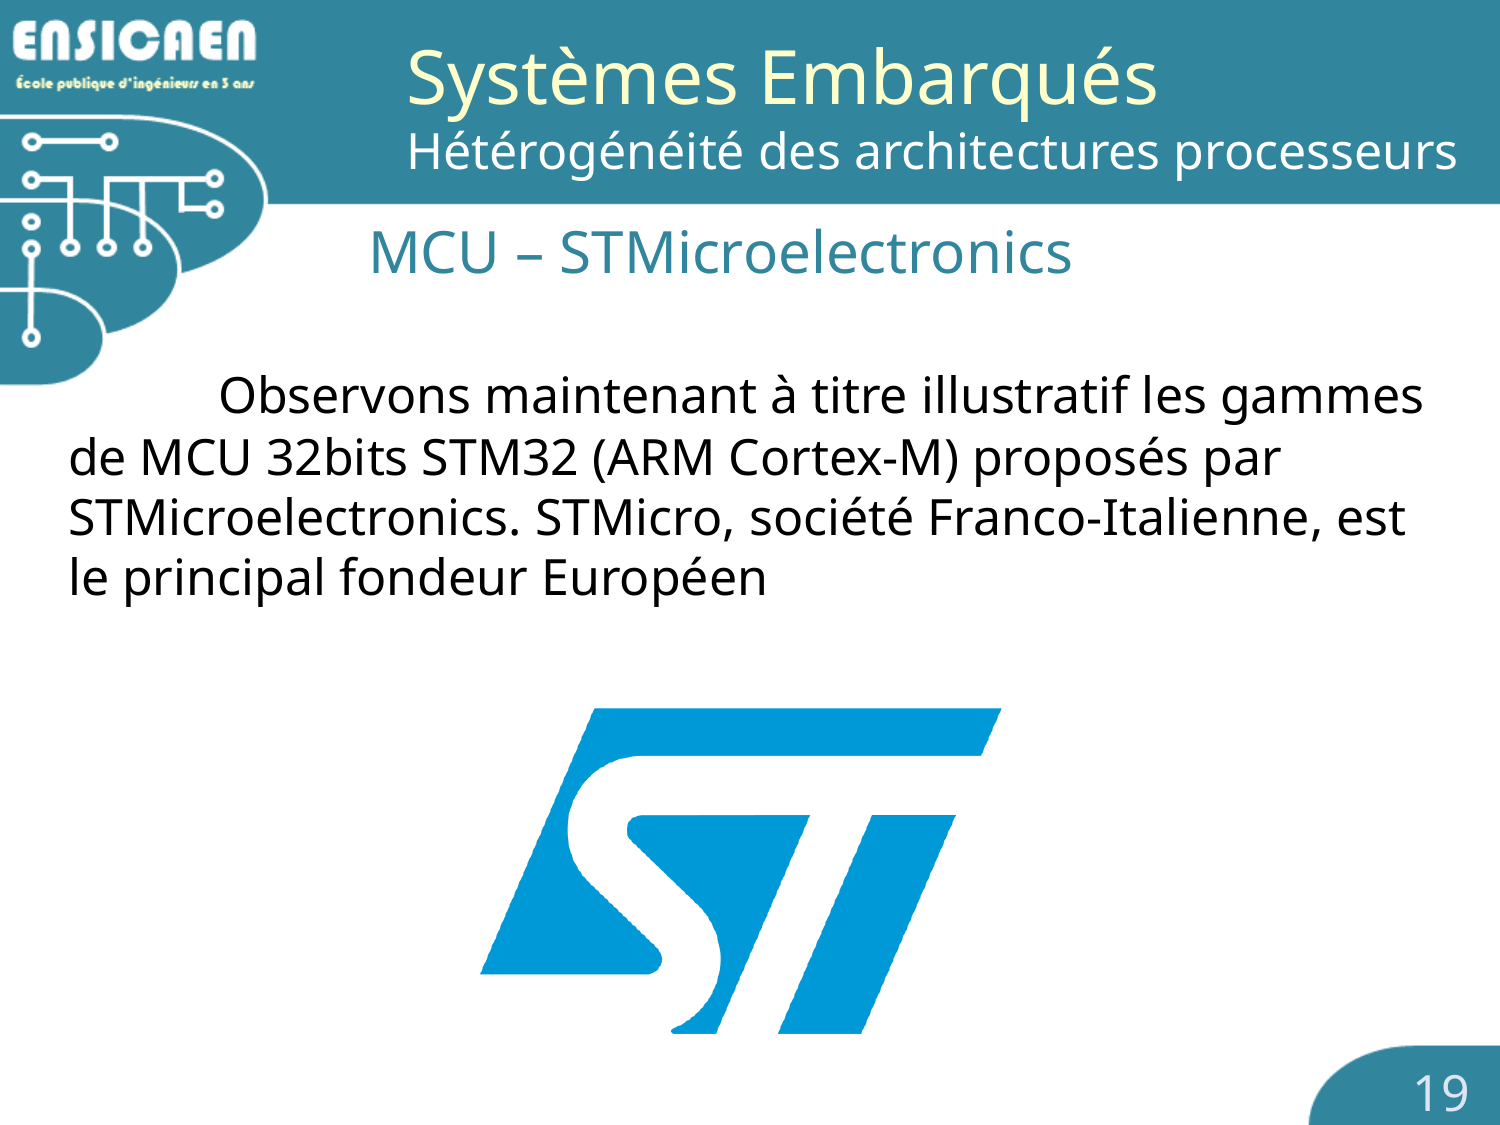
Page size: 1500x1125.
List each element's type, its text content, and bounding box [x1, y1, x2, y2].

title Systèmes Embarqués Hétérogénéité des architectures processeurs [391, 0, 1500, 209]
picture [0, 0, 1500, 1125]
slide_number 19 [1396, 1065, 1498, 1125]
text_box MCU – STMicroelectronics Observons maintenant à titre illustratif les gammes de MCU 32bits STM32 (ARM Cortex-M) proposés par STMicroelectronics. STMicro, société Franco-Italienne, est le principal fondeur Européen [53, 208, 1447, 634]
